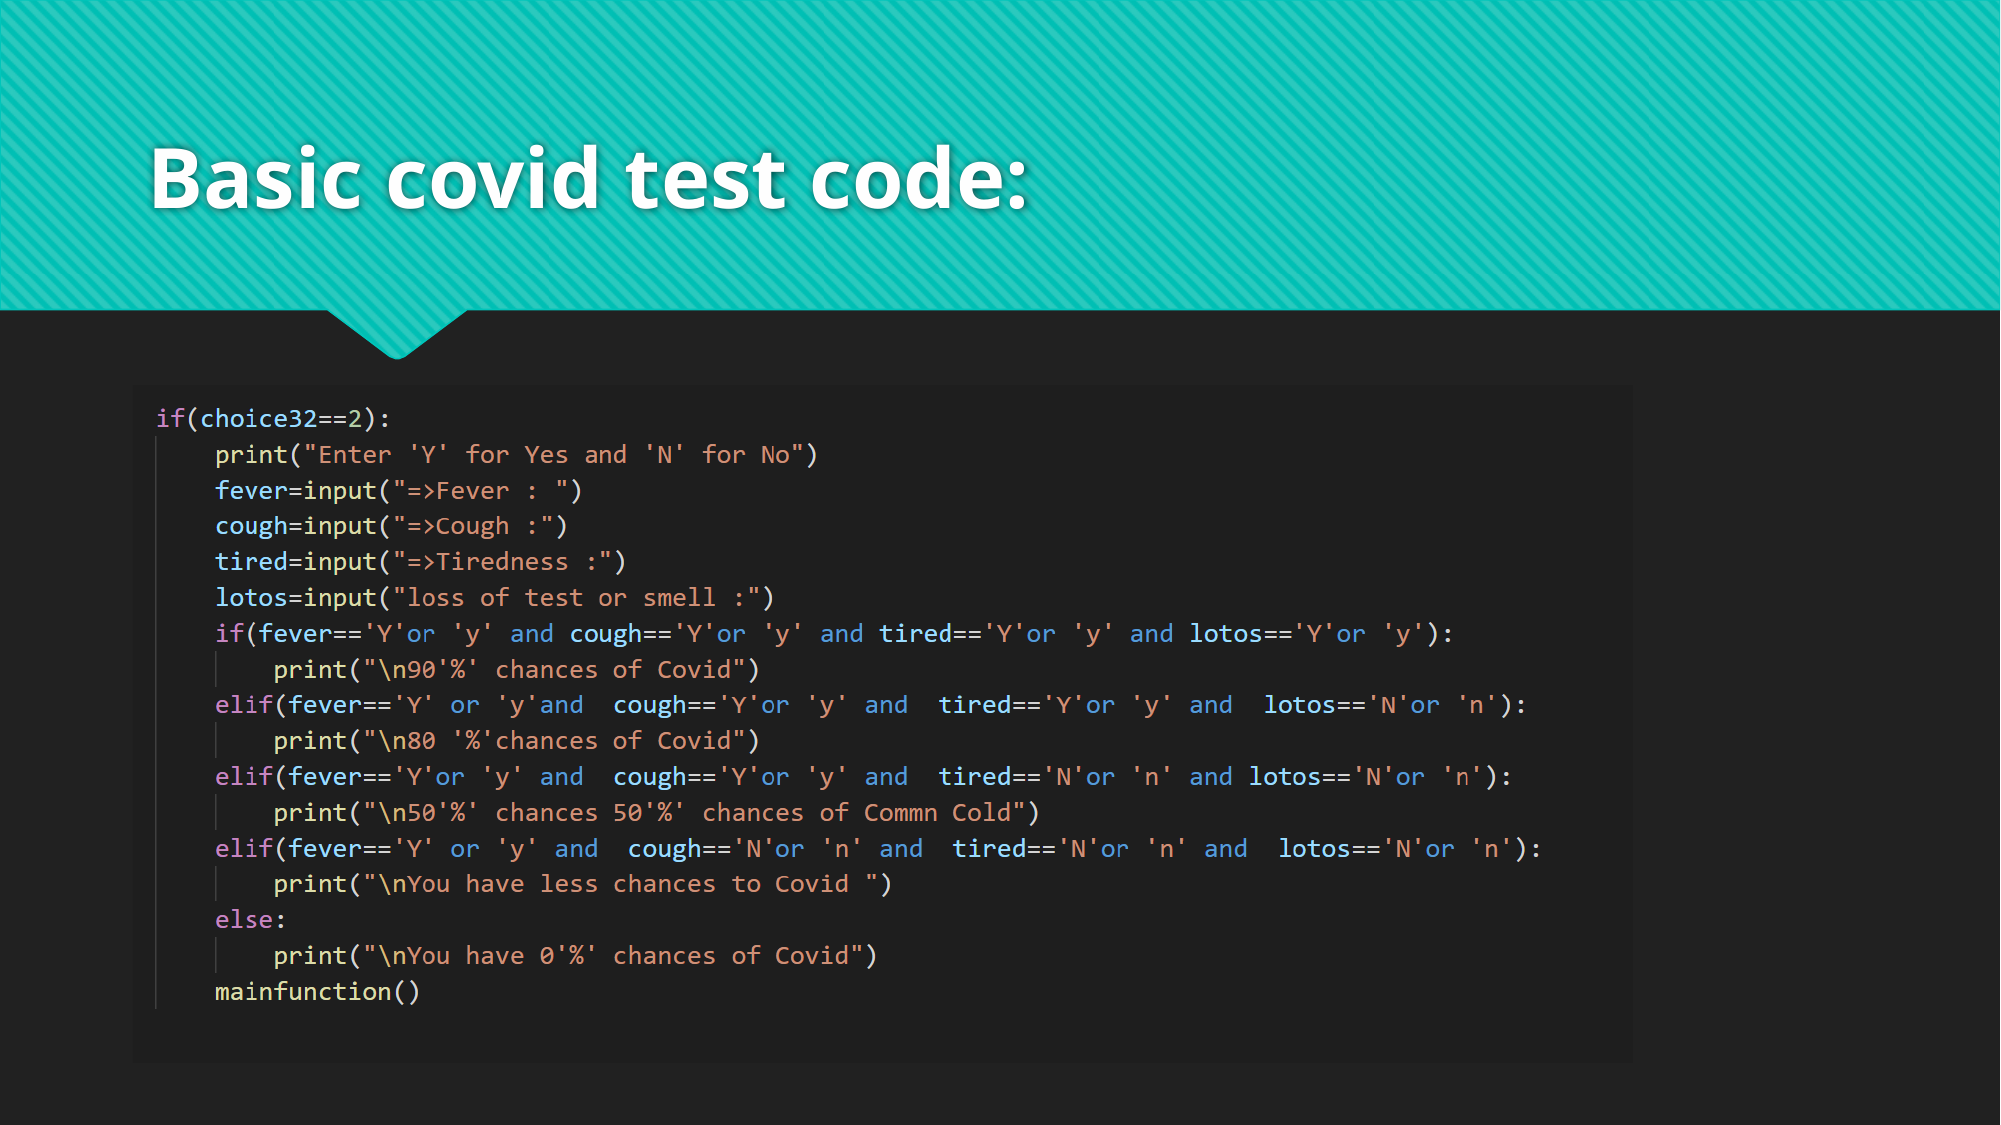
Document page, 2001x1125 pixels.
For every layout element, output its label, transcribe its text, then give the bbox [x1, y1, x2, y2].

title Basic covid test code: [132, 73, 1868, 233]
picture [132, 384, 1634, 1064]
